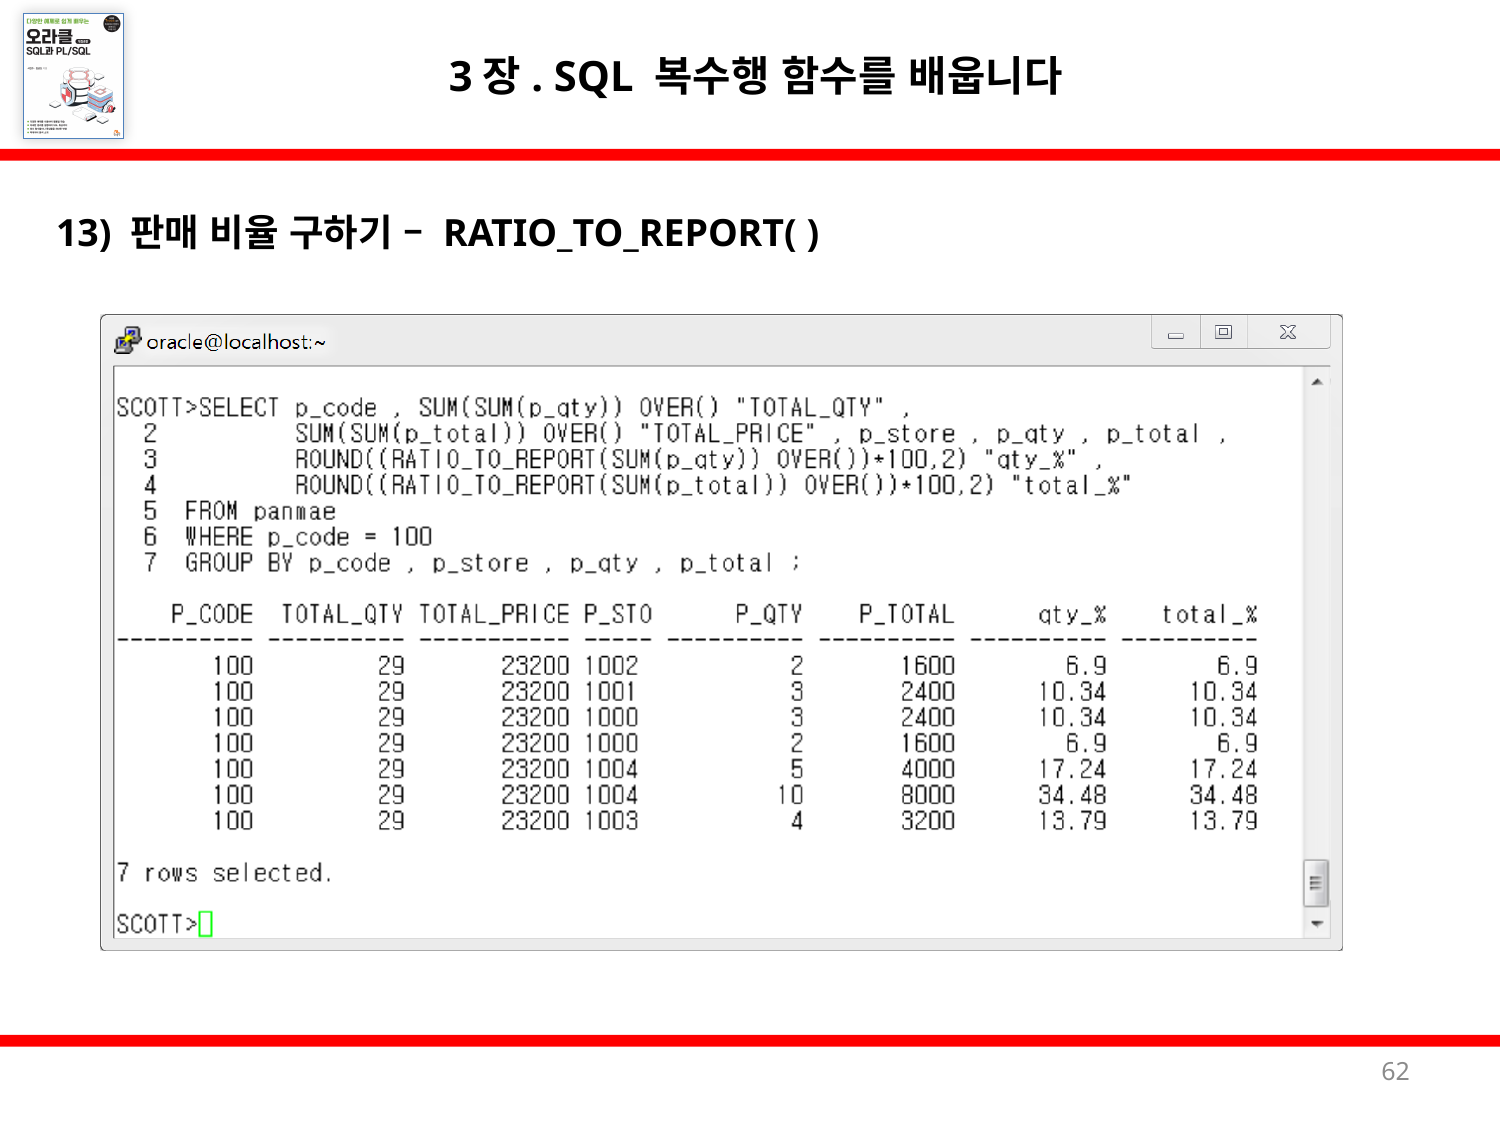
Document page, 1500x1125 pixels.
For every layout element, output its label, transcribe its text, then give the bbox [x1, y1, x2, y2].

text_box [0, 1033, 1500, 1049]
picture [23, 13, 125, 140]
text_box 13) 판매 비율 구하기 – RATIO_TO_REPORT( ) [39, 182, 870, 281]
picture [100, 314, 1343, 951]
slide_number 62 [1074, 1042, 1425, 1103]
text_box [0, 147, 1500, 163]
text_box 3장. SQL 복수행 함수를 배웁니다 [252, 0, 1260, 151]
